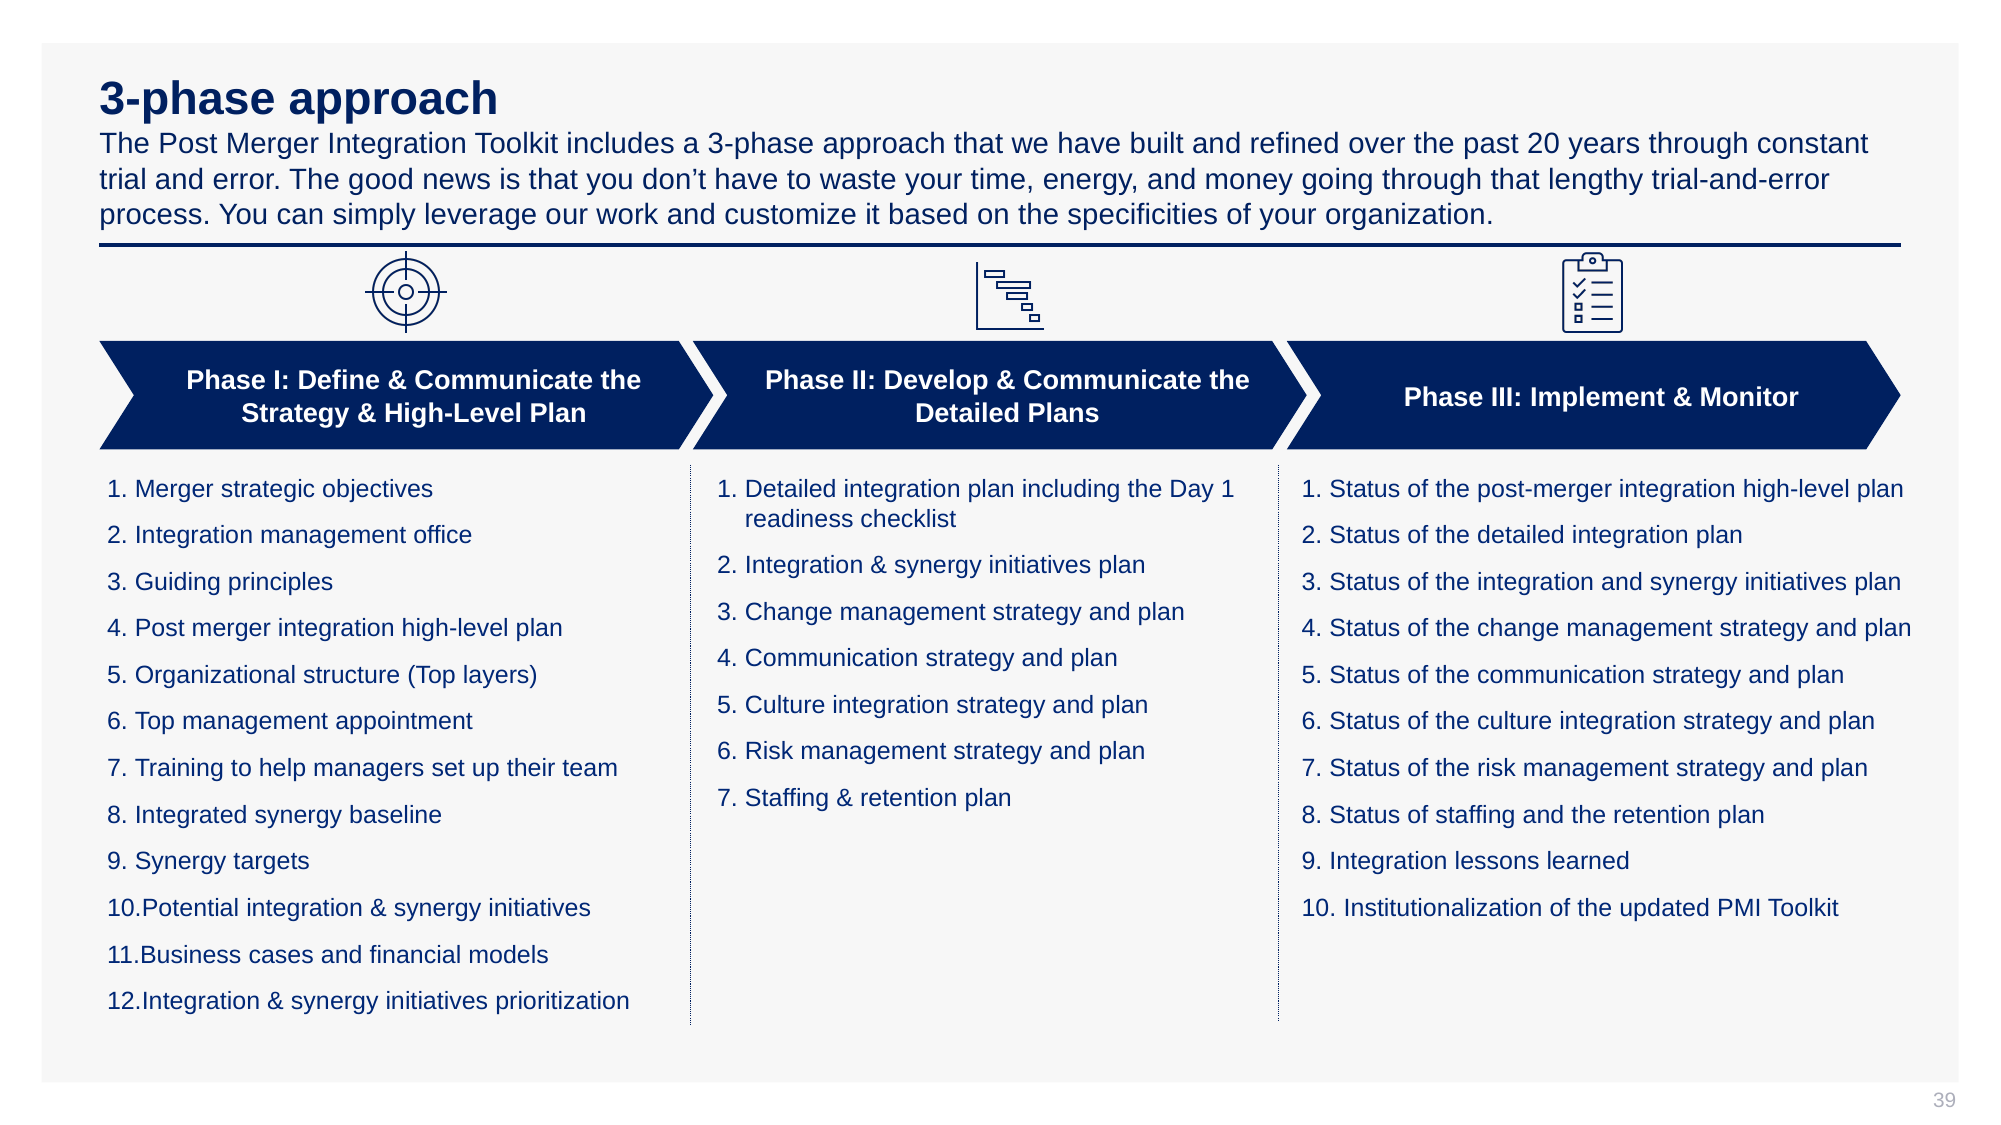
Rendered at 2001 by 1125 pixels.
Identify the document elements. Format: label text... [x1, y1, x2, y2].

text_box Phase I: Define & Communicate the Strategy & High-Level Plan [99, 340, 714, 450]
text_box Phase III: Implement & Monitor [1286, 340, 1901, 450]
text_box Merger strategic objectives Integration management office Guiding principles Post merger integration high-level plan Organizational structure (Top layers) Top management appointment Training to help managers set up their team Integrated synergy baseline Synergy targets Potential integration & synergy initiatives Business cases and financial models Integration & synergy initiatives prioritization [107, 464, 690, 1022]
title 3-phase approach The Post Merger Integration Toolkit includes a 3-phase approach that we have built and refined over the past 20 years through constant trial and error. The good news is that you don’t have to waste your time, energy, and money going through that lengthy trial-and-error process. You can simply leverage our work and customize it based on the specificities of your organization. [84, 59, 1935, 239]
text_box Detailed integration plan including the Day 1 readiness checklist Integration & synergy initiatives plan Change management strategy and plan Communication strategy and plan Culture integration strategy and plan Risk management strategy and plan Staffing & retention plan [702, 464, 1270, 819]
text_box Phase II: Develop & Communicate the Detailed Plans [692, 340, 1307, 450]
text_box Status of the post-merger integration high-level plan Status of the detailed integration plan Status of the integration and synergy initiatives plan Status of the change management strategy and plan Status of the communication strategy and plan Status of the culture integration strategy and plan Status of the risk management strategy and plan Status of staffing and the retention plan Integration lessons learned Institutionalization of the updated PMI Toolkit [1286, 464, 1935, 929]
slide_number 39 [1506, 1088, 1957, 1119]
picture [1544, 244, 1641, 342]
picture [962, 248, 1058, 344]
picture [358, 244, 454, 340]
